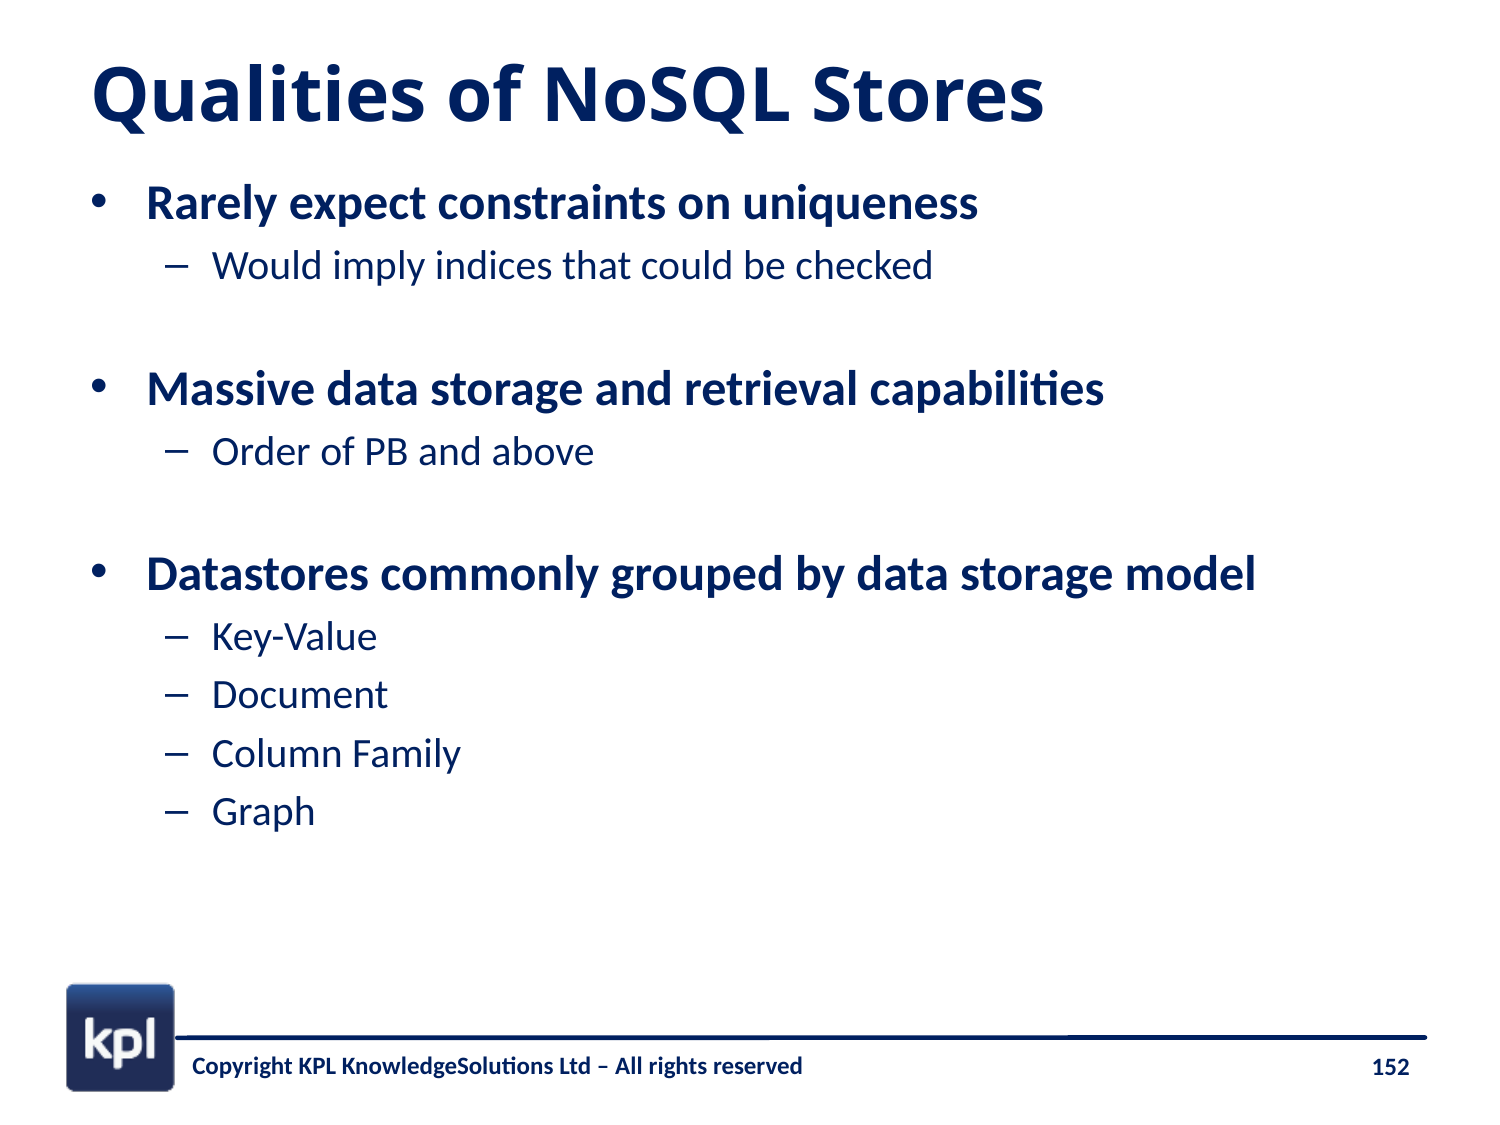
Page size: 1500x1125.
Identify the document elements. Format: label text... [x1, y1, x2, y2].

title Qualities of NoSQL Stores [75, 45, 1471, 138]
list Rarely expect constraints on uniqueness Would imply indices that could be checked Massive data storage and retrieval capabilities Order of PB and above Datastores commonly grouped by data storage model Key-Value Document Column Family Graph [75, 162, 1425, 1013]
picture [62, 980, 178, 1095]
footer Copyright KPL KnowledgeSolutions Ltd – All rights reserved [177, 1050, 963, 1110]
slide_number 152 [987, 1042, 1425, 1103]
